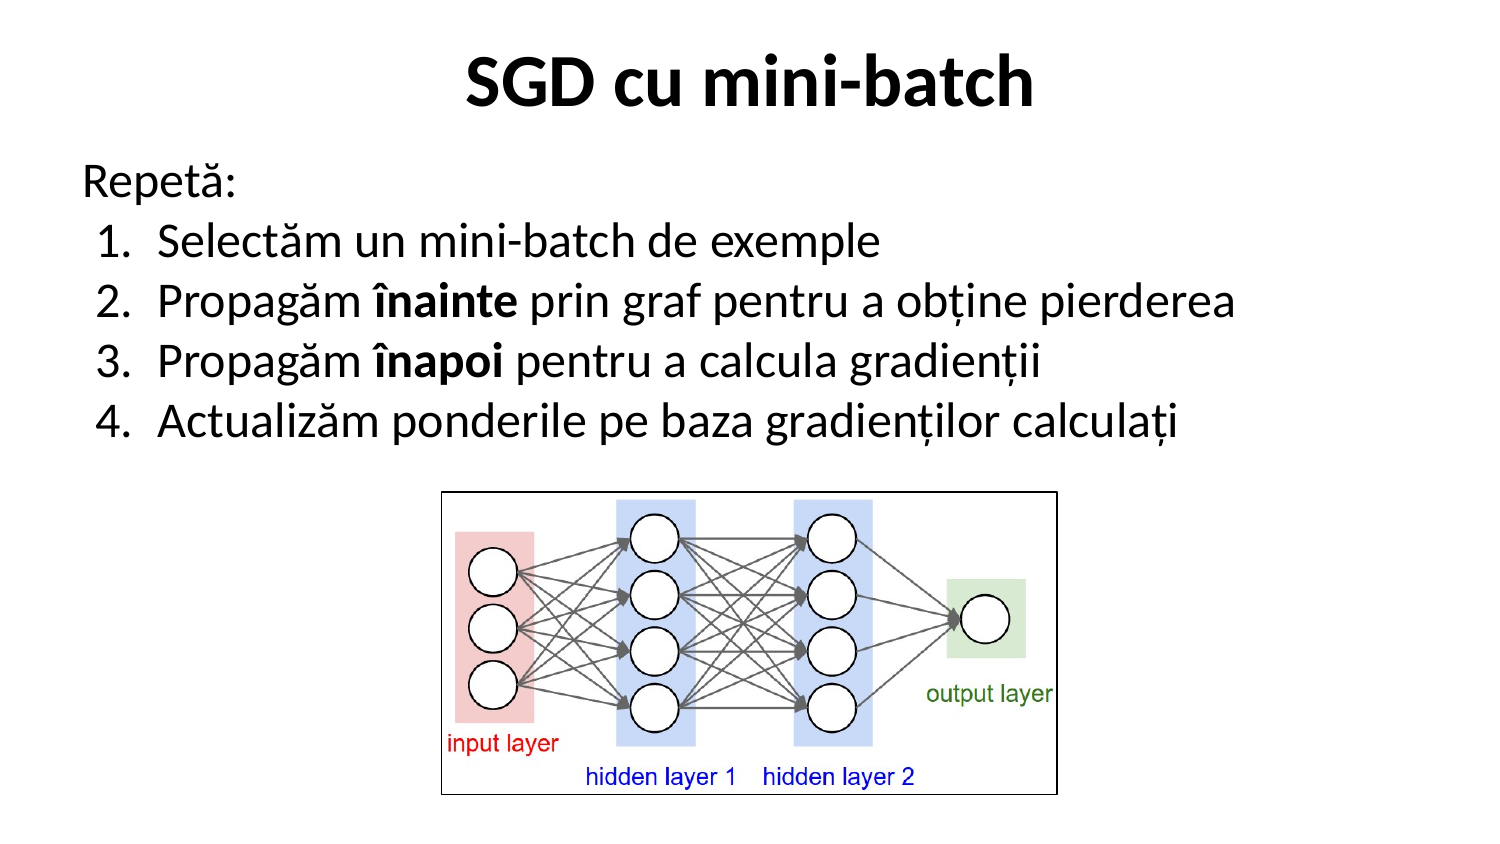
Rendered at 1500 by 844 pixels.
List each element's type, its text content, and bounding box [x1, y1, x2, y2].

text_box Repetă: Selectăm un mini-batch de exemple Propagăm înainte prin graf pentru a obține pierderea Propagăm înapoi pentru a calcula gradienții Actualizăm ponderile pe baza gradienților calculați [67, 132, 1442, 622]
text_box SGD cu mini-batch [29, 16, 1473, 133]
picture [442, 492, 1057, 794]
